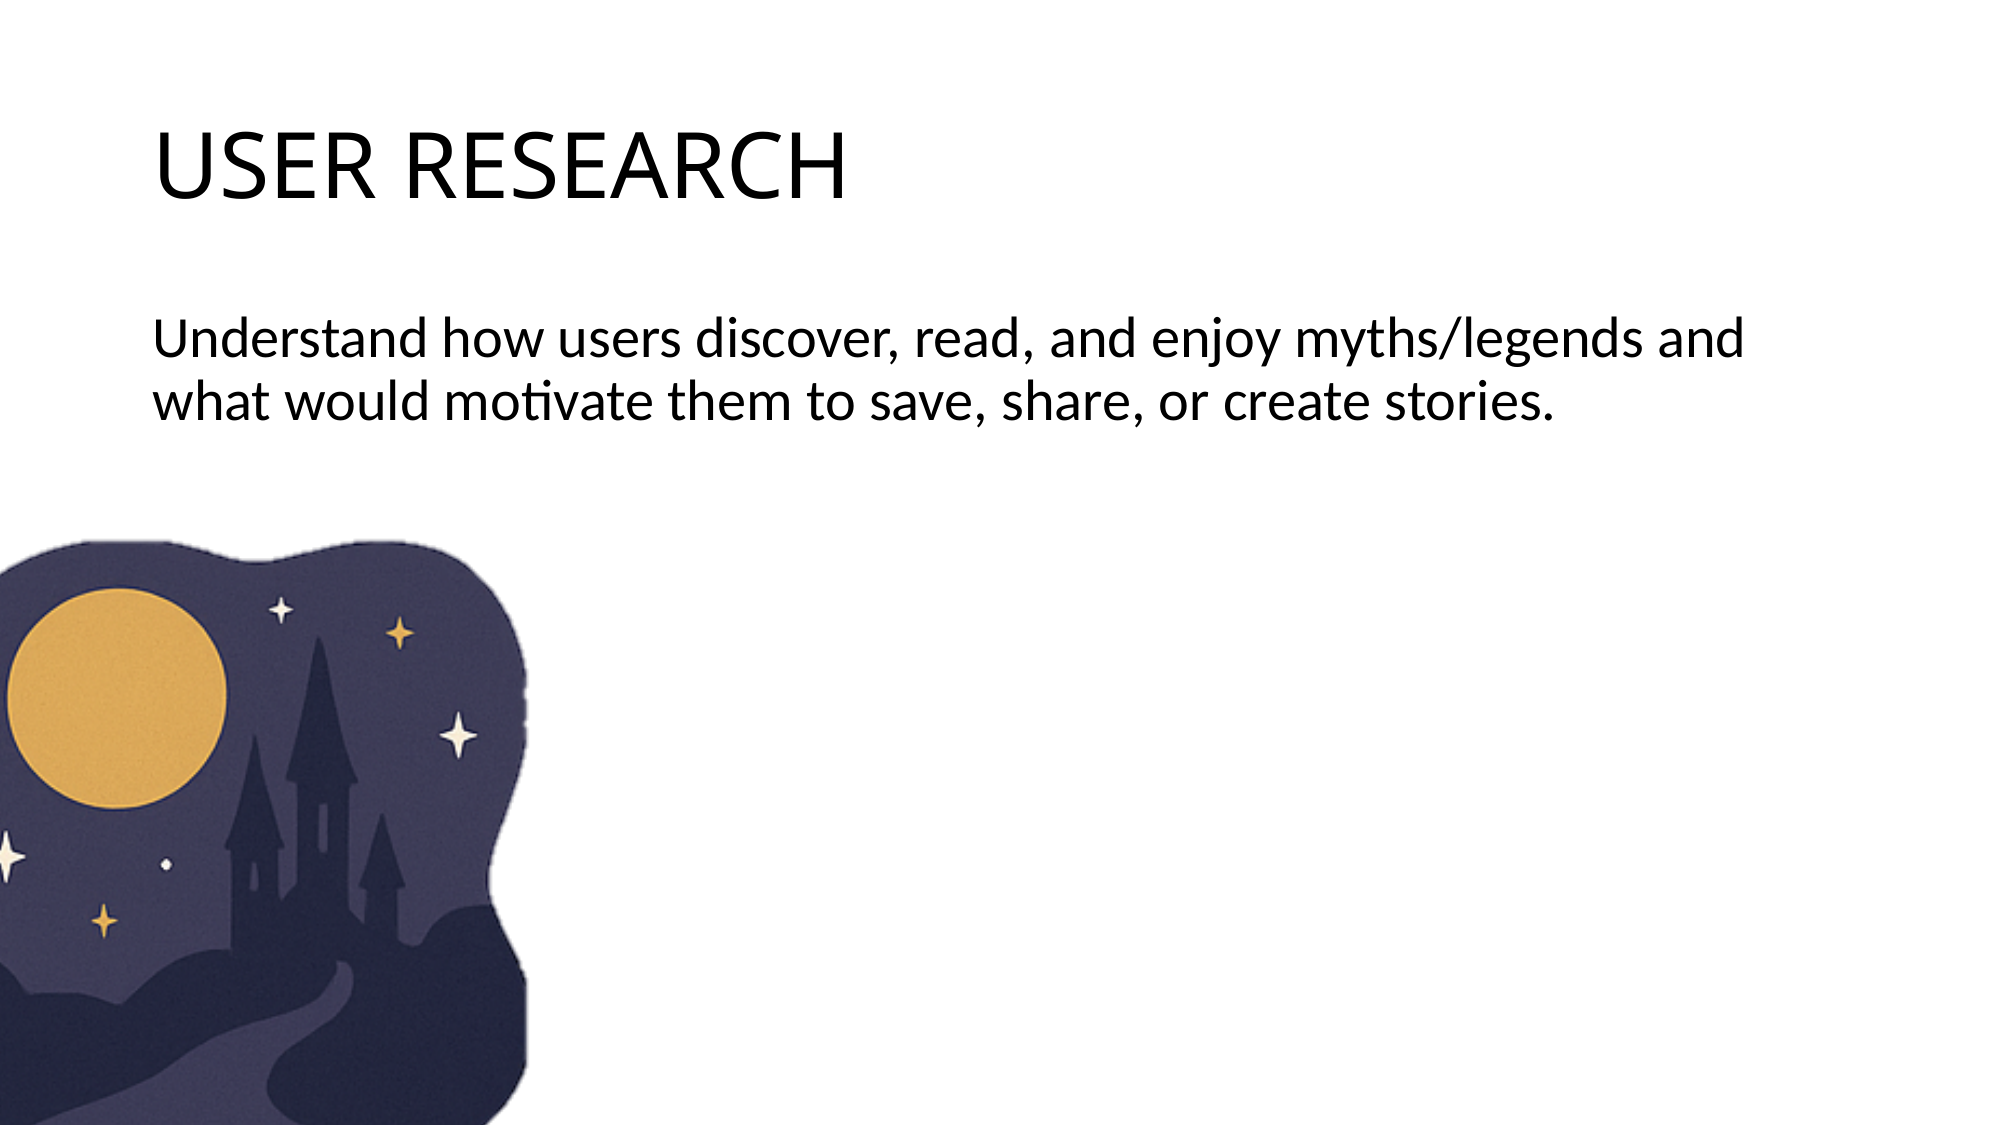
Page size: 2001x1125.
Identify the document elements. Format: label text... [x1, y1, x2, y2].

list Understand how users discover, read, and enjoy myths/legends and what would motivate them to save, share, or create stories. [137, 299, 1863, 1014]
picture [0, 473, 606, 1125]
title USER RESEARCH [137, 59, 1863, 278]
